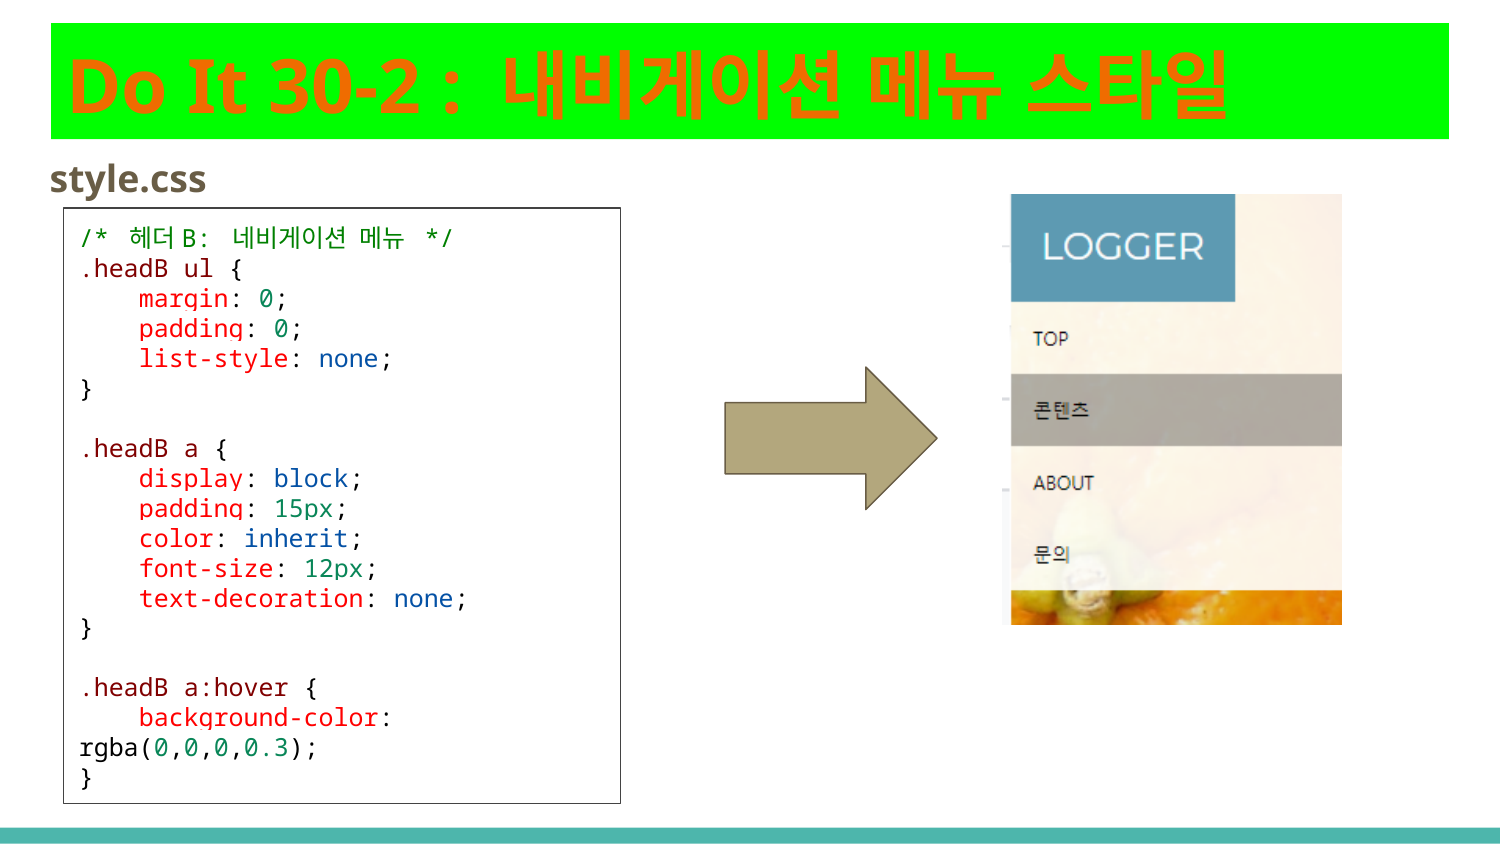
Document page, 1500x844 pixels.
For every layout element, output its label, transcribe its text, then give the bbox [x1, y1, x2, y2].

picture [1002, 194, 1342, 625]
title Do It 30-2 : 내비게이션 메뉴 스타일 [51, 23, 1449, 140]
list /* 헤더B: 네비게이션 메뉴 */ .headB ul { margin: 0; padding: 0; list-style: none; } .headB a { display: block; padding: 15px; color: inherit; font-size: 12px; text-decoration: none; } .headB a:hover { background-color: rgba(0,0,0,0.3); } [63, 207, 621, 804]
text_box style.css [49, 148, 296, 192]
text_box [725, 367, 938, 510]
